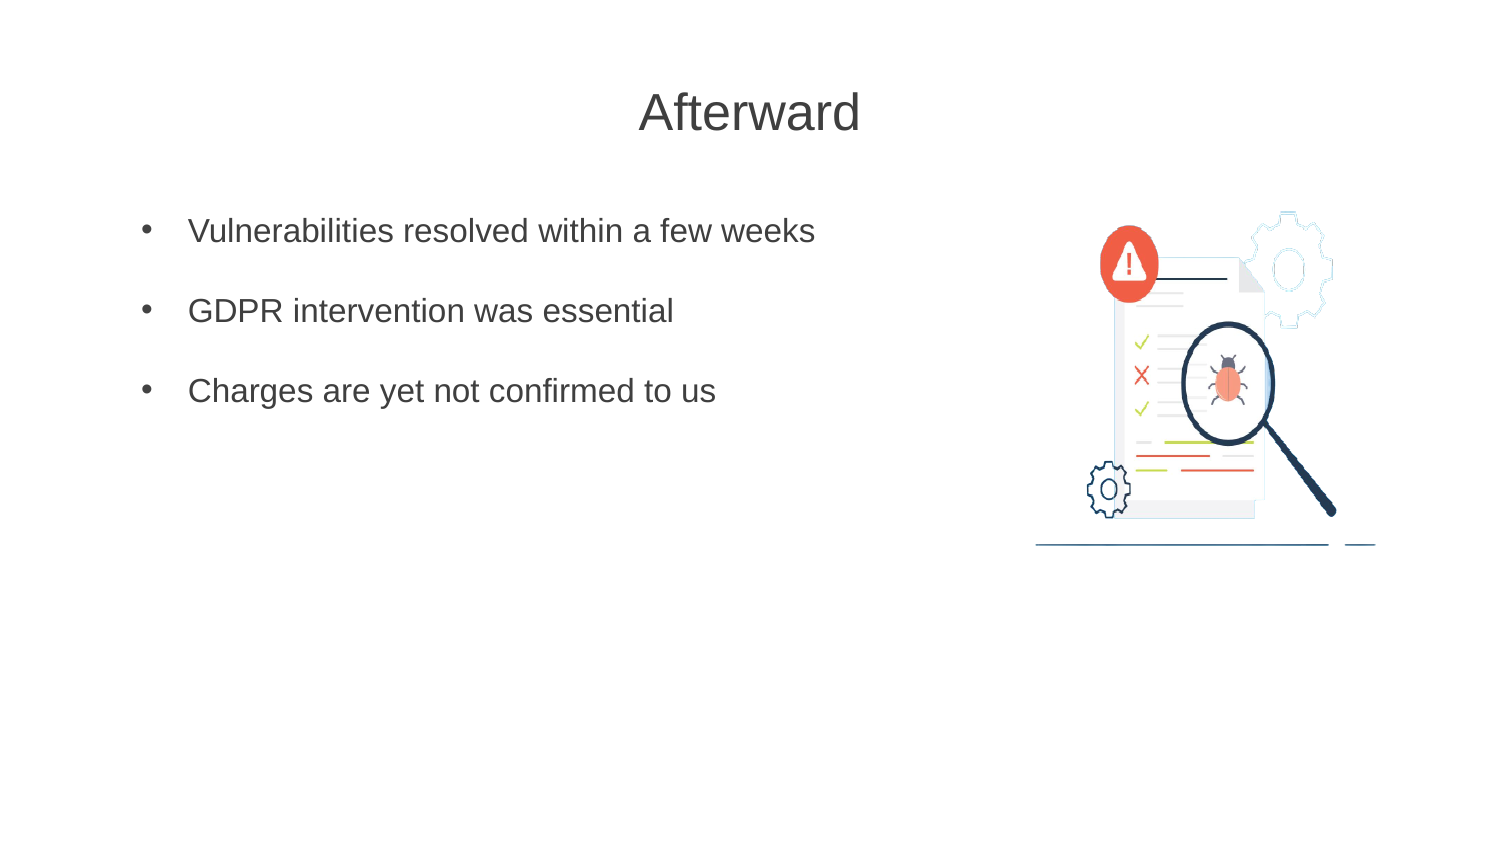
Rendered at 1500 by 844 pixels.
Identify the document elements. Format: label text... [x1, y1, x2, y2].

picture [944, 159, 1466, 619]
text_box Afterward [0, 39, 1500, 181]
text_box Vulnerabilities resolved within a few weeks GDPR intervention was essential Charges are yet not confirmed to us [105, 194, 930, 760]
